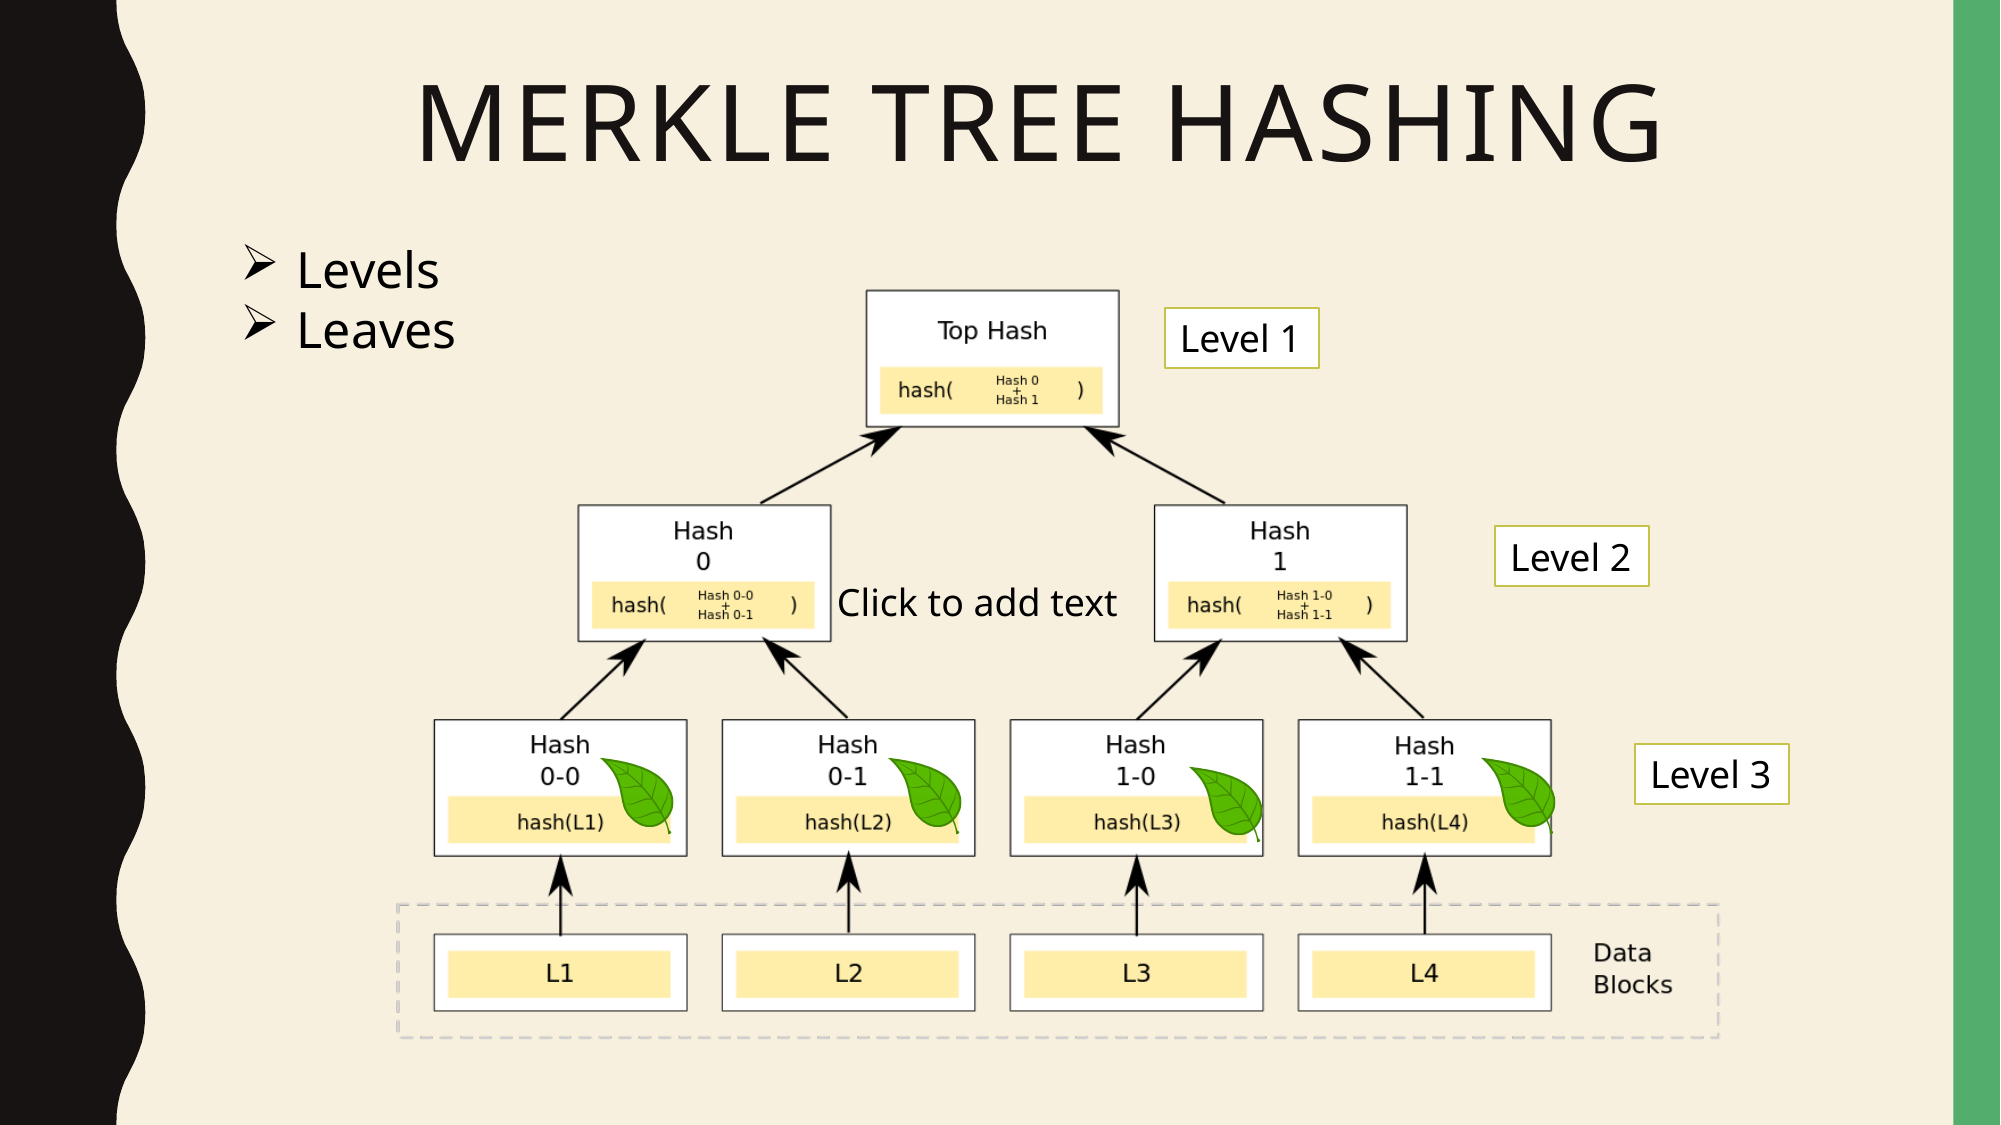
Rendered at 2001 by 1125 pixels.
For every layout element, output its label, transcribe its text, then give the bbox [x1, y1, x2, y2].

picture [1186, 765, 1265, 844]
text_box Level 3 [1741, 743, 1790, 805]
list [376, 229, 1741, 1098]
text_box Levels Leaves [225, 231, 376, 412]
picture [597, 756, 676, 836]
picture [885, 756, 964, 836]
picture [1478, 756, 1558, 836]
title MERKLE tREE hASHING [205, 62, 1875, 308]
